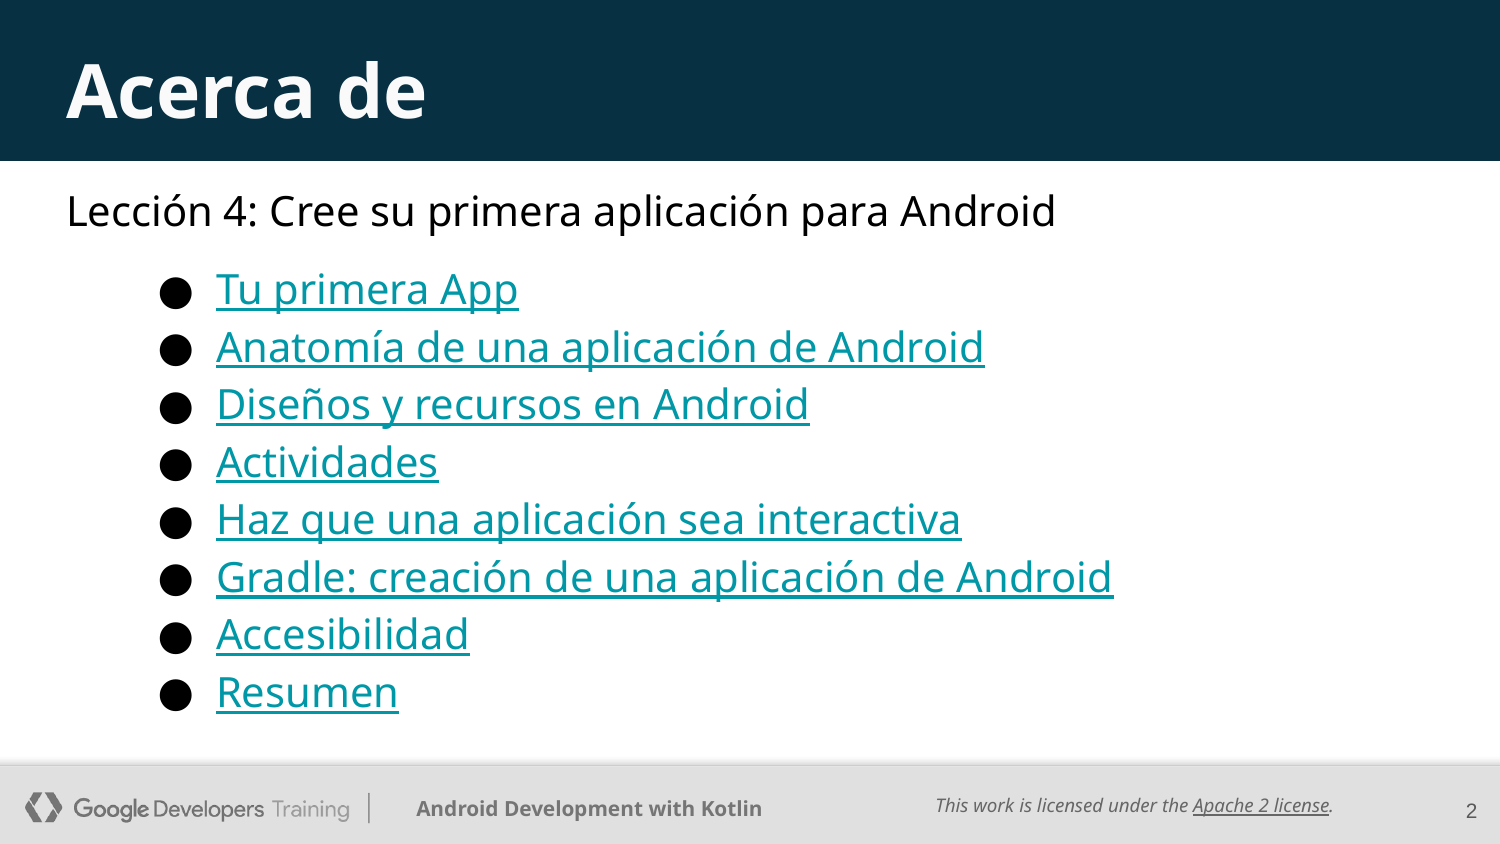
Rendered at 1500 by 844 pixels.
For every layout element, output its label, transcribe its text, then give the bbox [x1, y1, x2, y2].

picture [0, 161, 1500, 844]
slide_number 2 [1402, 777, 1493, 842]
list Lección 4: Cree su primera aplicación para Android Tu primera App Anatomía de una aplicación de Android Diseños y recursos en Android Actividades Haz que una aplicación sea interactiva Gradle: creación de una aplicación de Android Accesibilidad Resumen [51, 162, 1449, 739]
title Acerca de [51, 28, 1449, 122]
